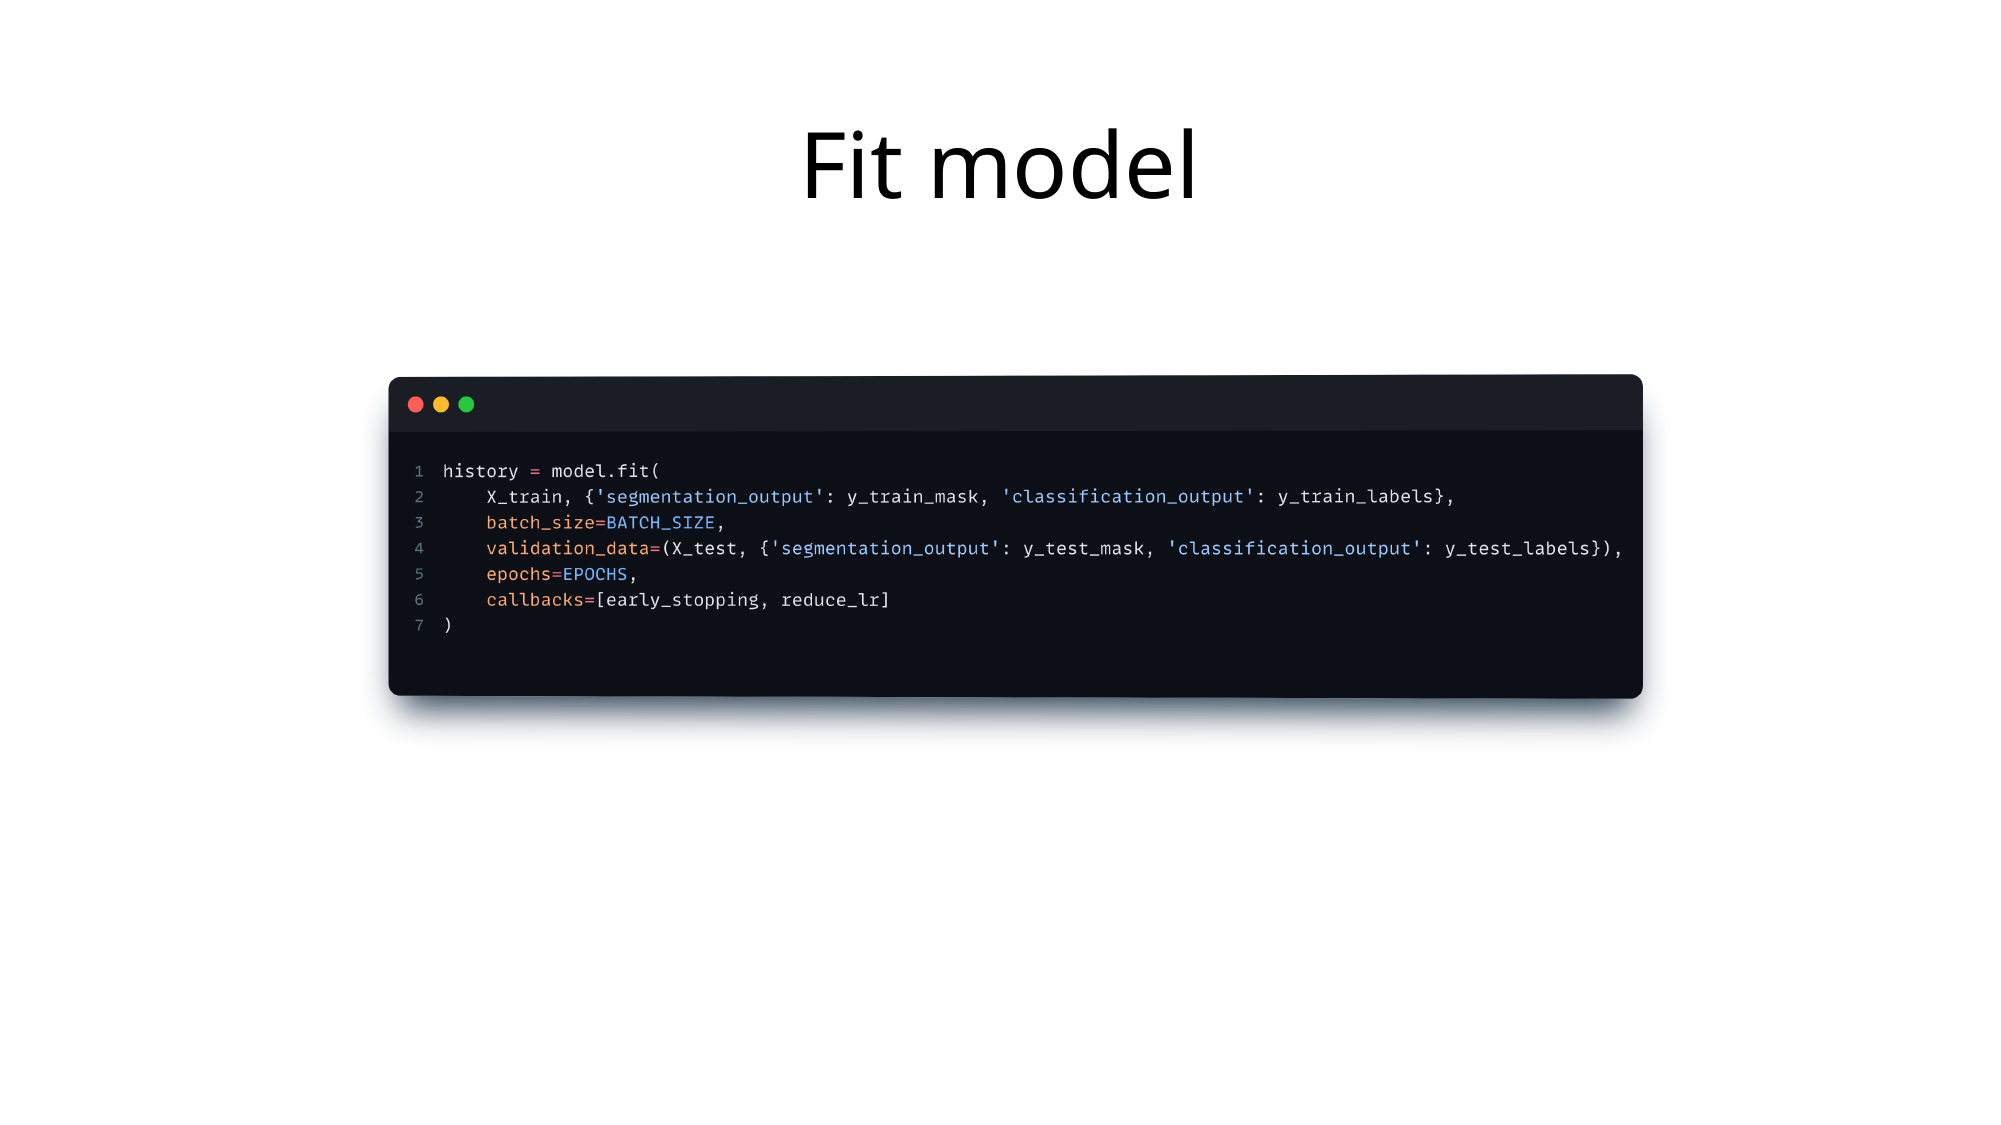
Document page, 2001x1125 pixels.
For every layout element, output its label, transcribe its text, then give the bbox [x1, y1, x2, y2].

title Fit model [137, 59, 1863, 278]
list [337, 315, 1939, 1030]
